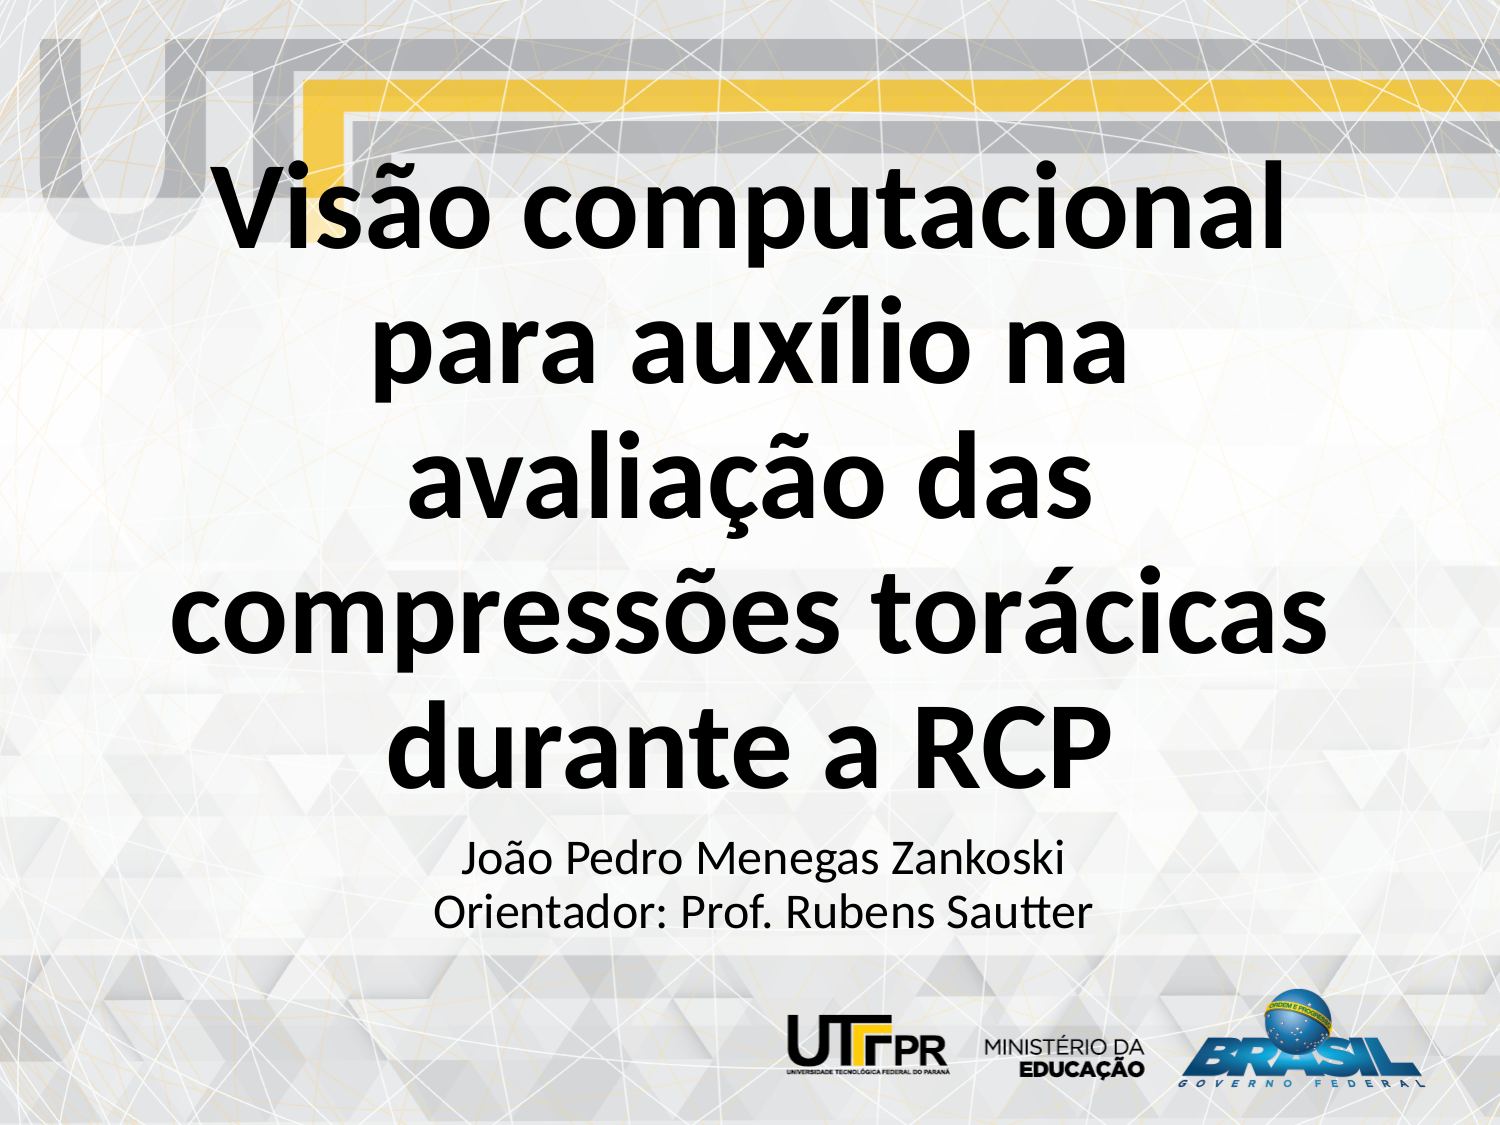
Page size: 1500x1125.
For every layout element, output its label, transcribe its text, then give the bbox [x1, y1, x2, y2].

title Visão computacional para auxílio na avaliação das compressões torácicas durante a RCP [112, 532, 1388, 824]
picture [0, 0, 1500, 1125]
subtitle João Pedro Menegas Zankoski Orientador: Prof. Rubens Sautter [126, 823, 1402, 966]
